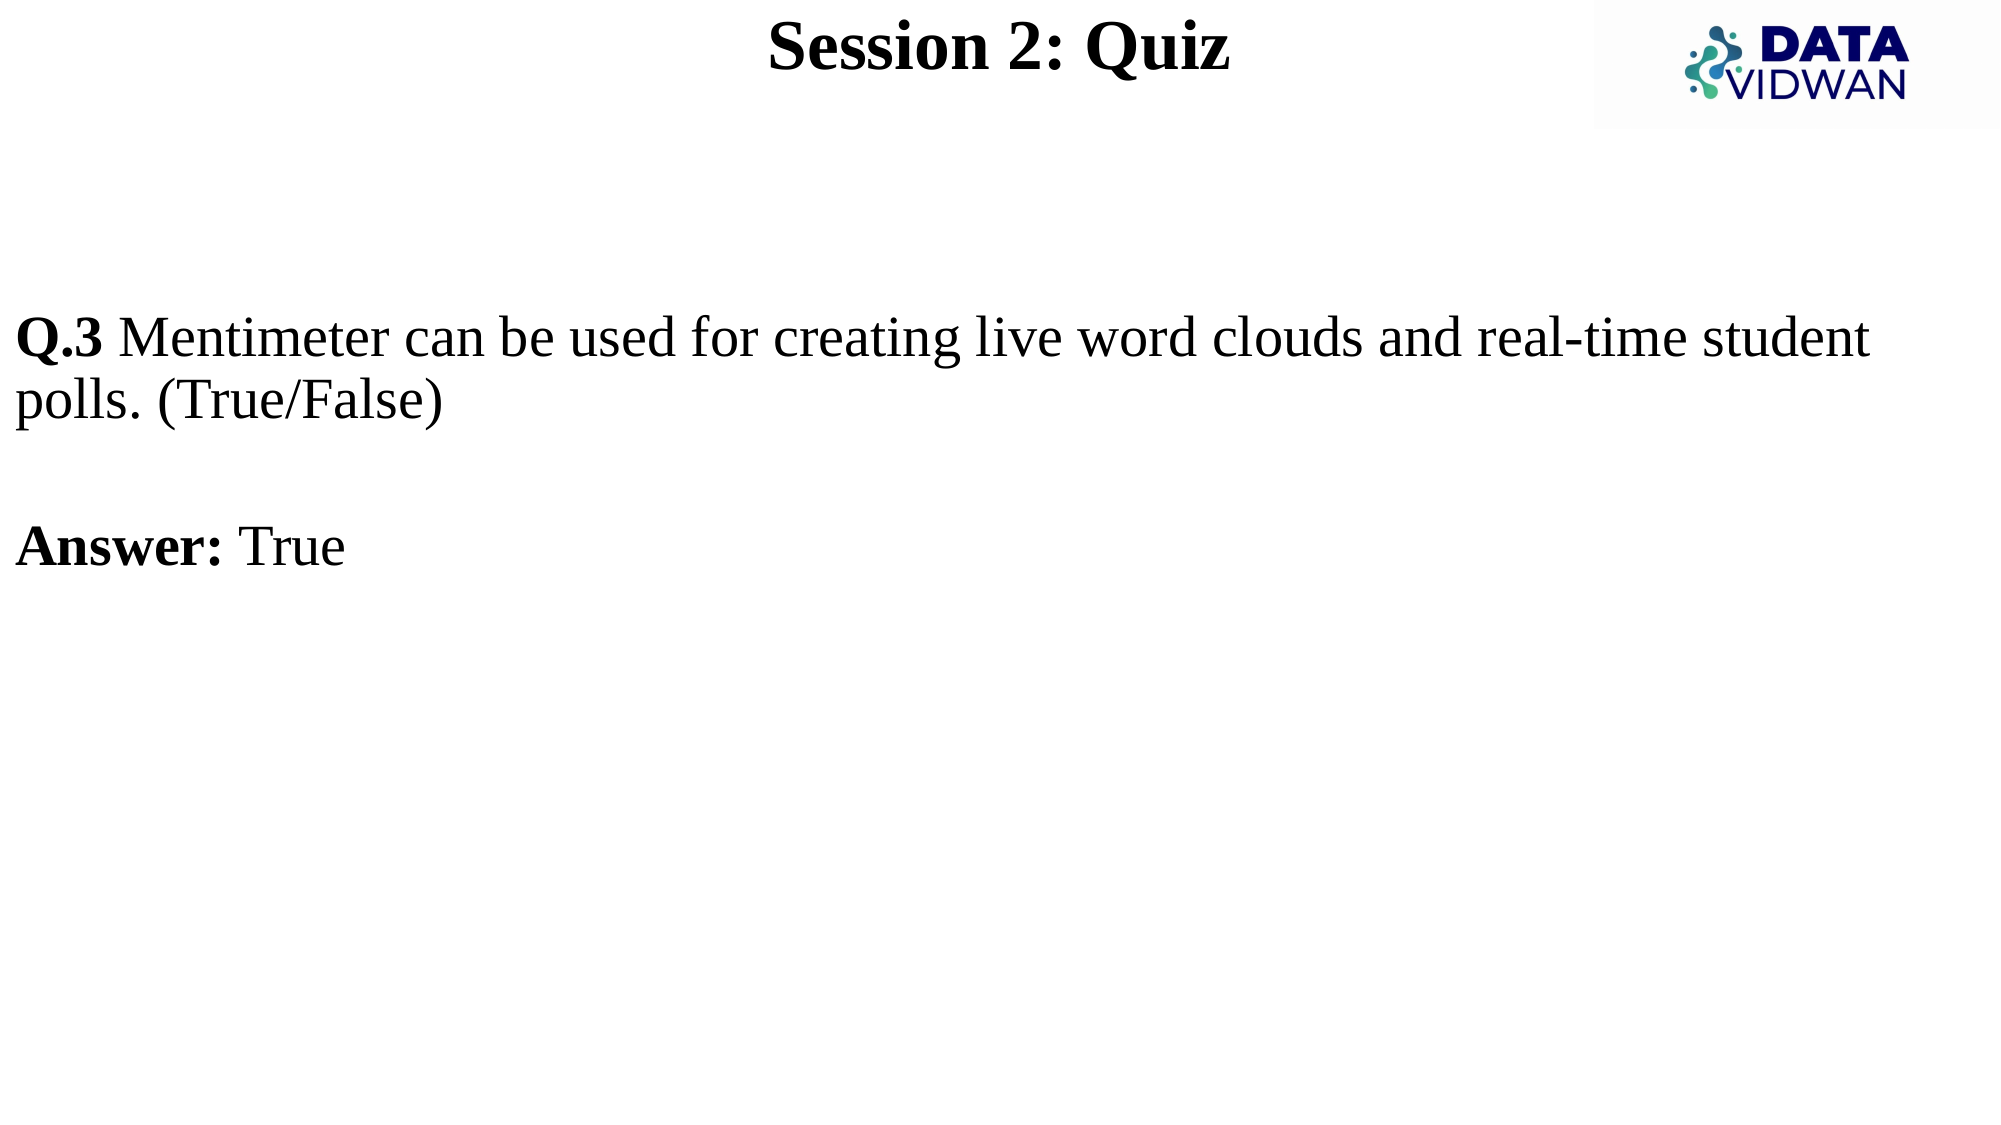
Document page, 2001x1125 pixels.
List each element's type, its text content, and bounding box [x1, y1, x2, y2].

picture [1594, 0, 2000, 123]
list Q.3 Mentimeter can be used for creating live word clouds and real-time student polls. (True/False) Answer: True [0, 123, 2000, 1125]
title Session 2: Quiz [137, 0, 1863, 93]
